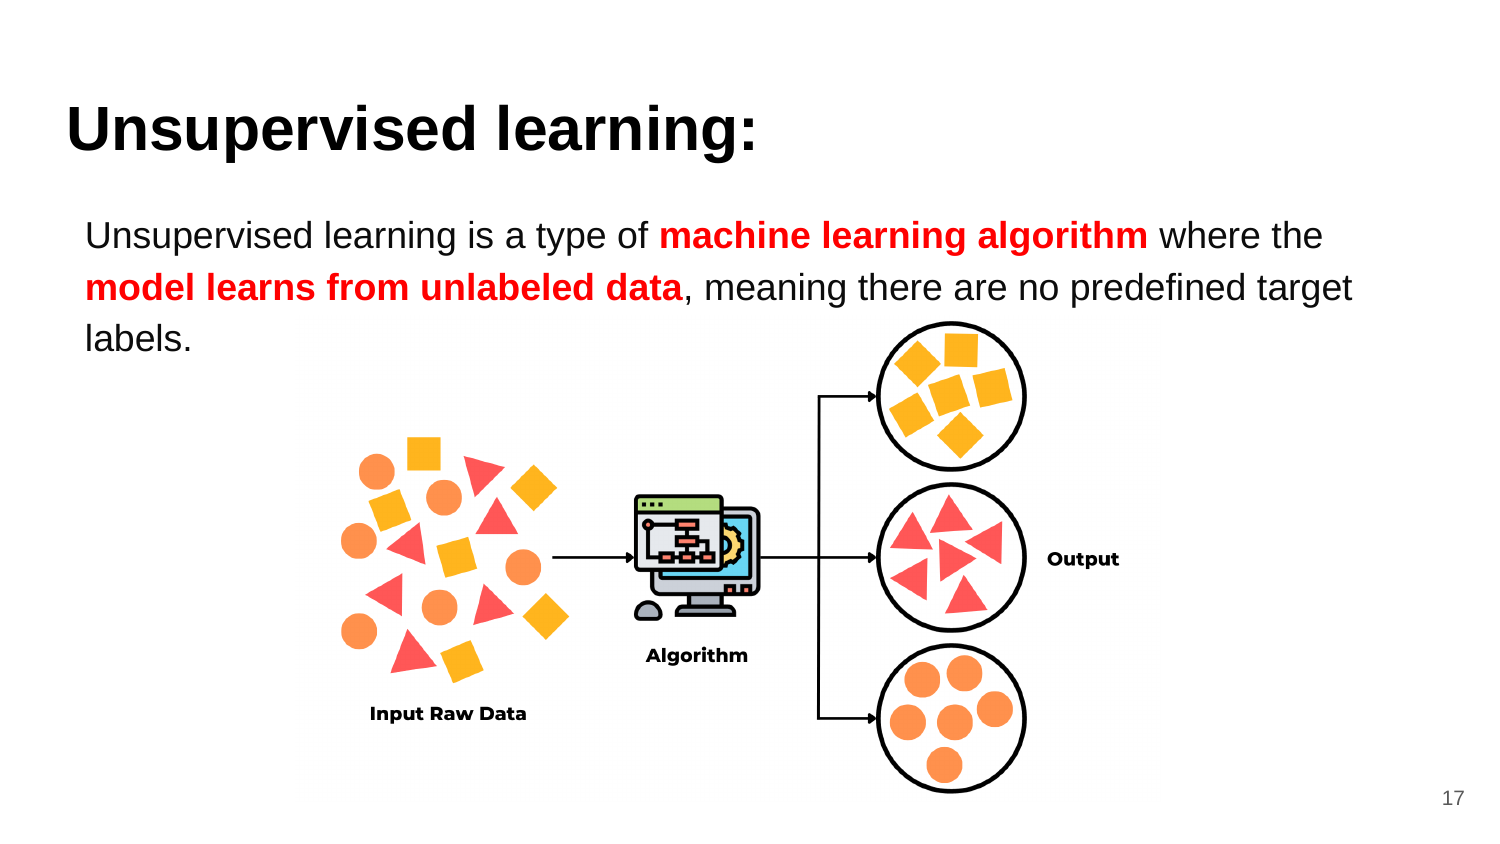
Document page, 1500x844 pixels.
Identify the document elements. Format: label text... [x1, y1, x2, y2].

list Unsupervised learning is a type of machine learning algorithm where the model learns from unlabeled data, meaning there are no predefined target labels. [51, 189, 1449, 750]
title Unsupervised learning: [51, 72, 1449, 167]
slide_number ‹#› [1389, 764, 1480, 830]
picture [295, 314, 1161, 803]
